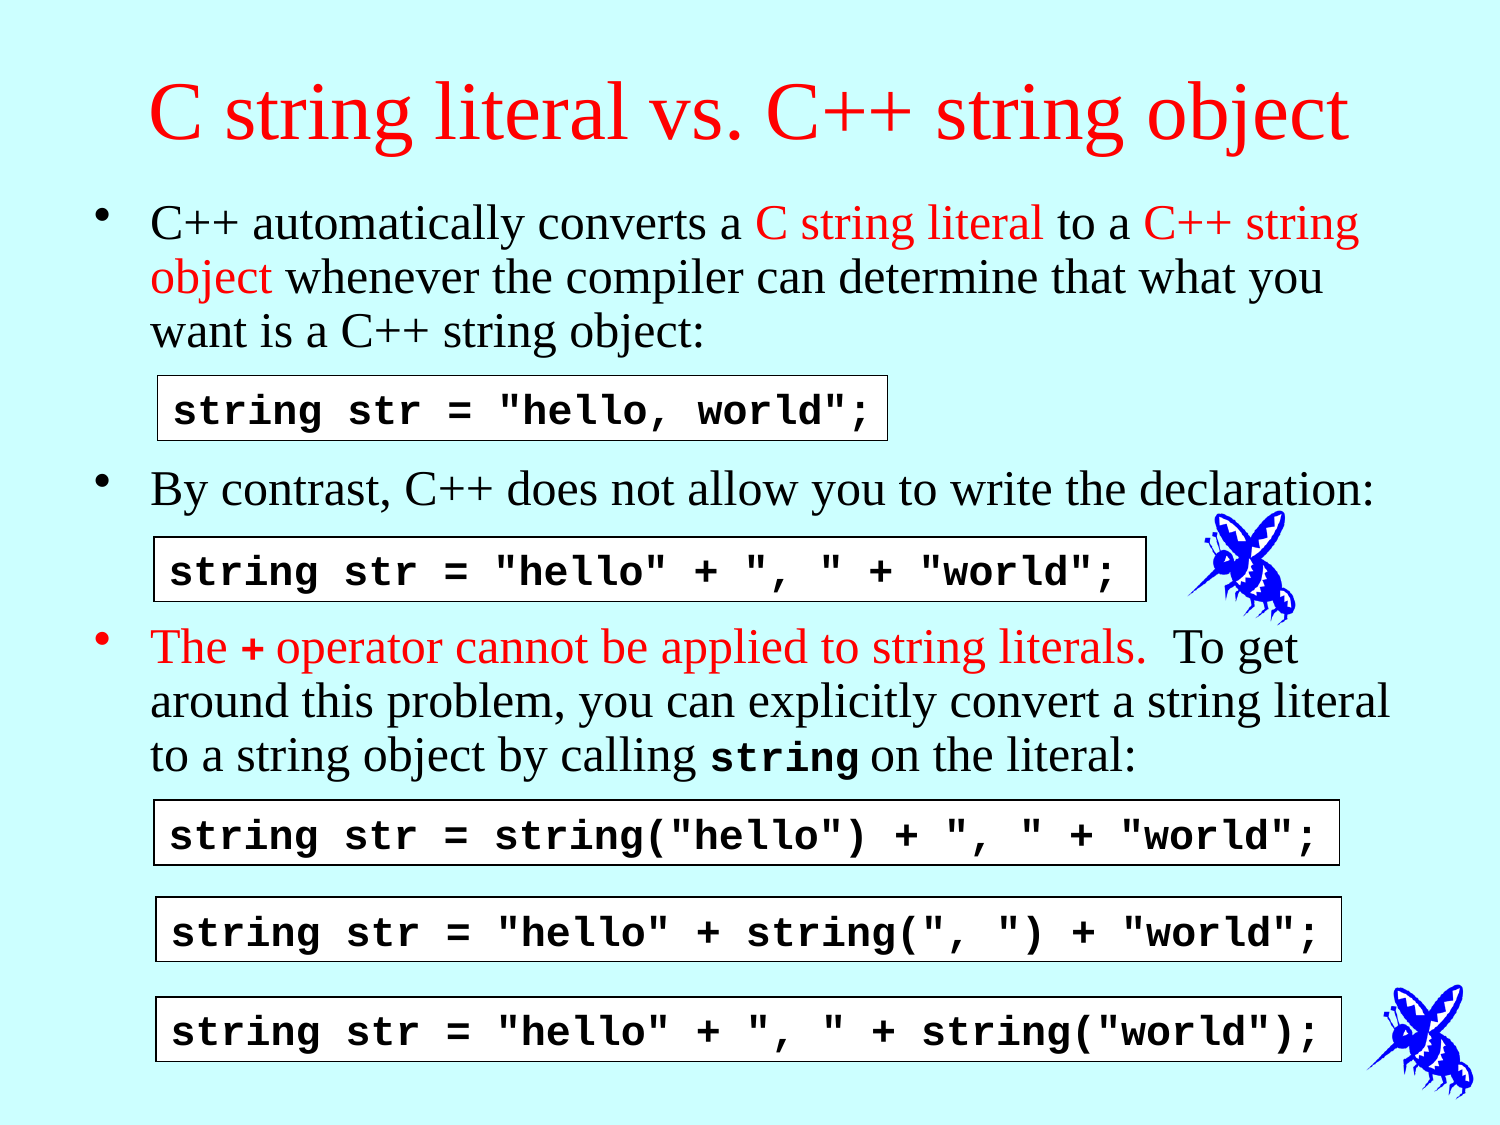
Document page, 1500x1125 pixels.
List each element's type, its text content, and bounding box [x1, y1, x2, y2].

text_box string str = string("hello") + ", " + "world"; [153, 800, 1340, 865]
text_box C++ automatically converts a C string literal to a C++ string object whenever the compiler can determine that what you want is a C++ string object: By contrast, C++ does not allow you to write the declaration: The + operator cannot be applied to string literals. To get around this problem, you can explicitly convert a string literal to a string object by calling string on the literal: [79, 189, 1413, 1038]
title C string literal vs. C++ string object [0, 12, 1500, 201]
text_box string str = "hello" + string(", ") + "world"; [155, 896, 1342, 962]
picture [1187, 507, 1297, 626]
text_box string str = "hello" + ", " + "world"; [153, 536, 1146, 602]
picture [1365, 981, 1476, 1101]
text_box string str = "hello, world"; [157, 375, 888, 441]
text_box string str = "hello" + ", " + string("world"); [155, 996, 1342, 1062]
